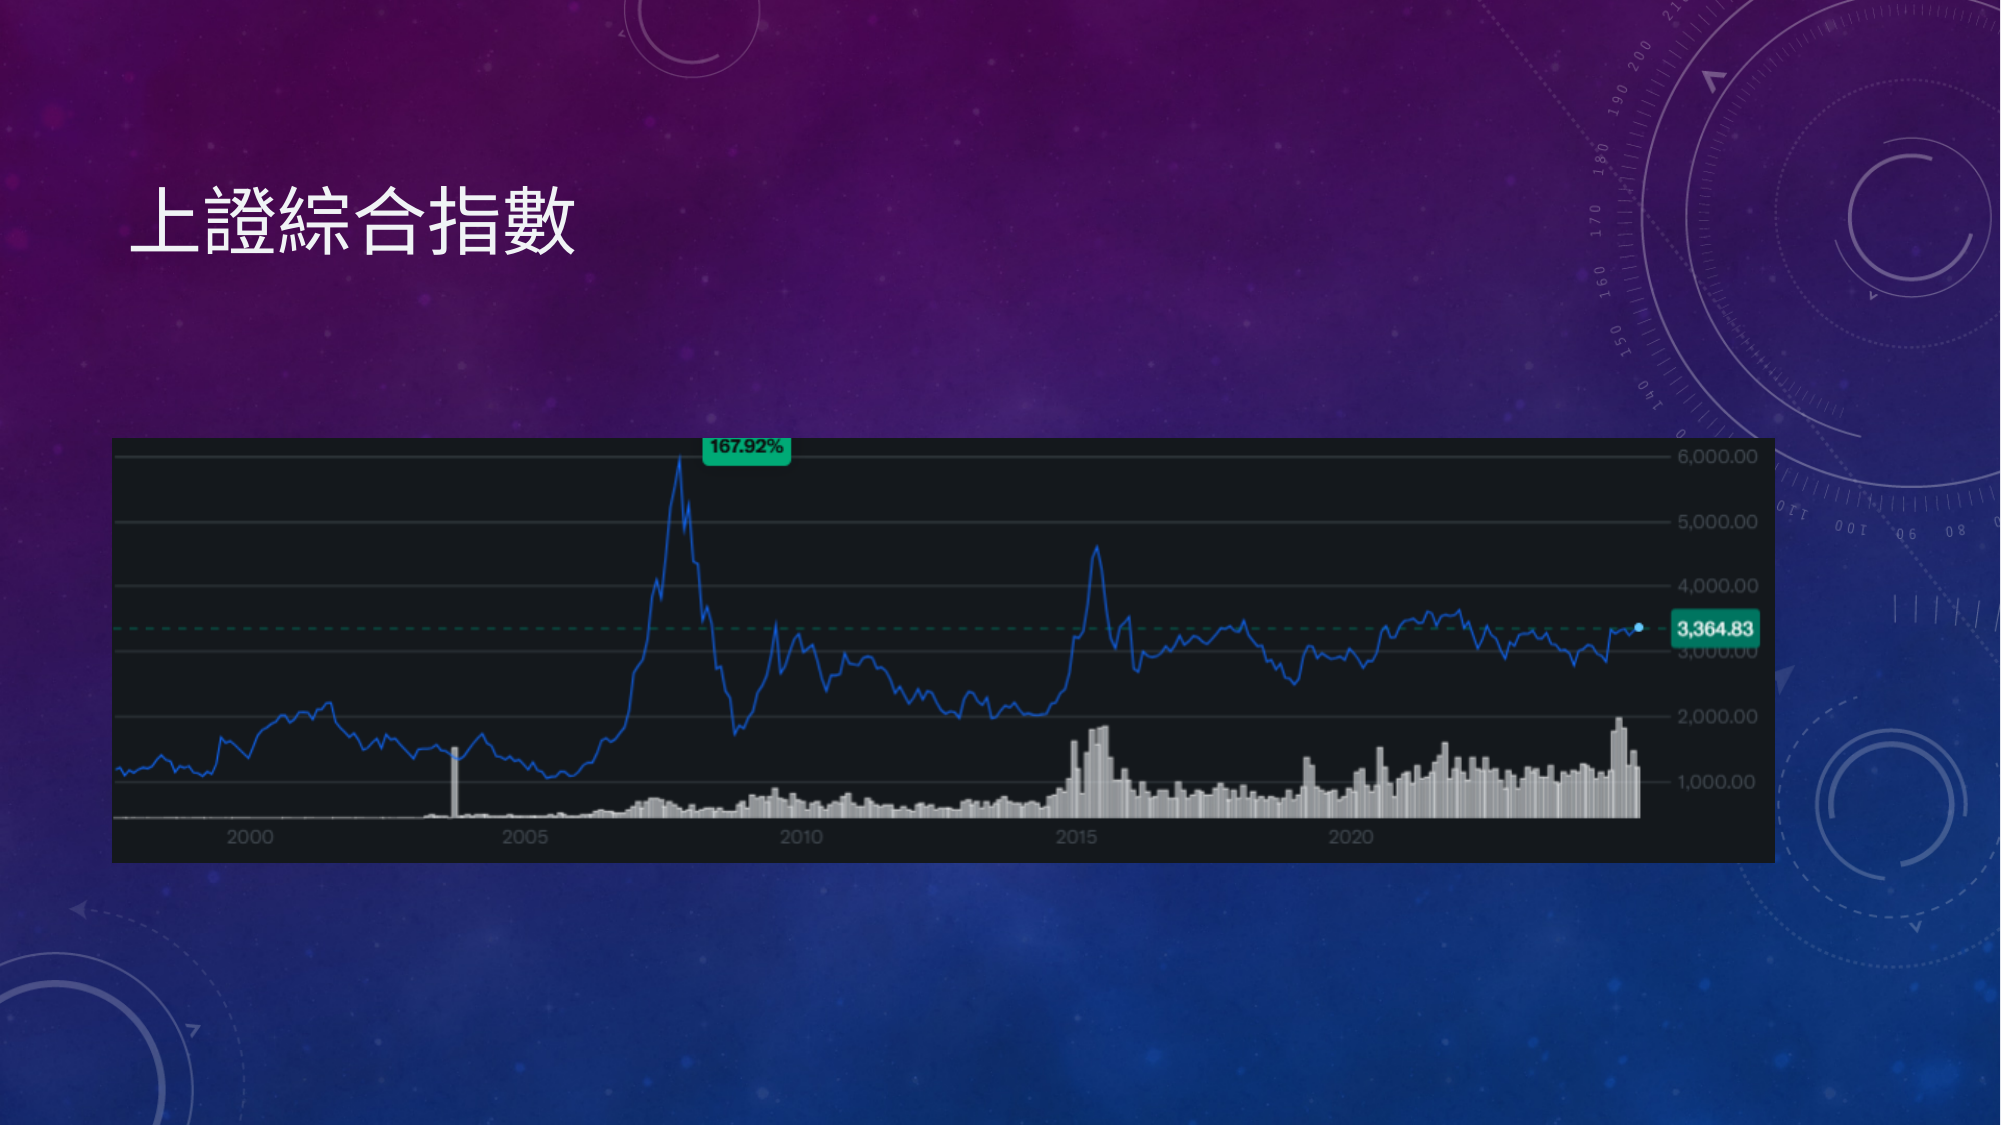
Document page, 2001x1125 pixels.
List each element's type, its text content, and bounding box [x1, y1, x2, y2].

picture [0, 0, 2001, 1125]
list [112, 438, 1775, 863]
title 上證綜合指數 [112, 99, 1775, 339]
